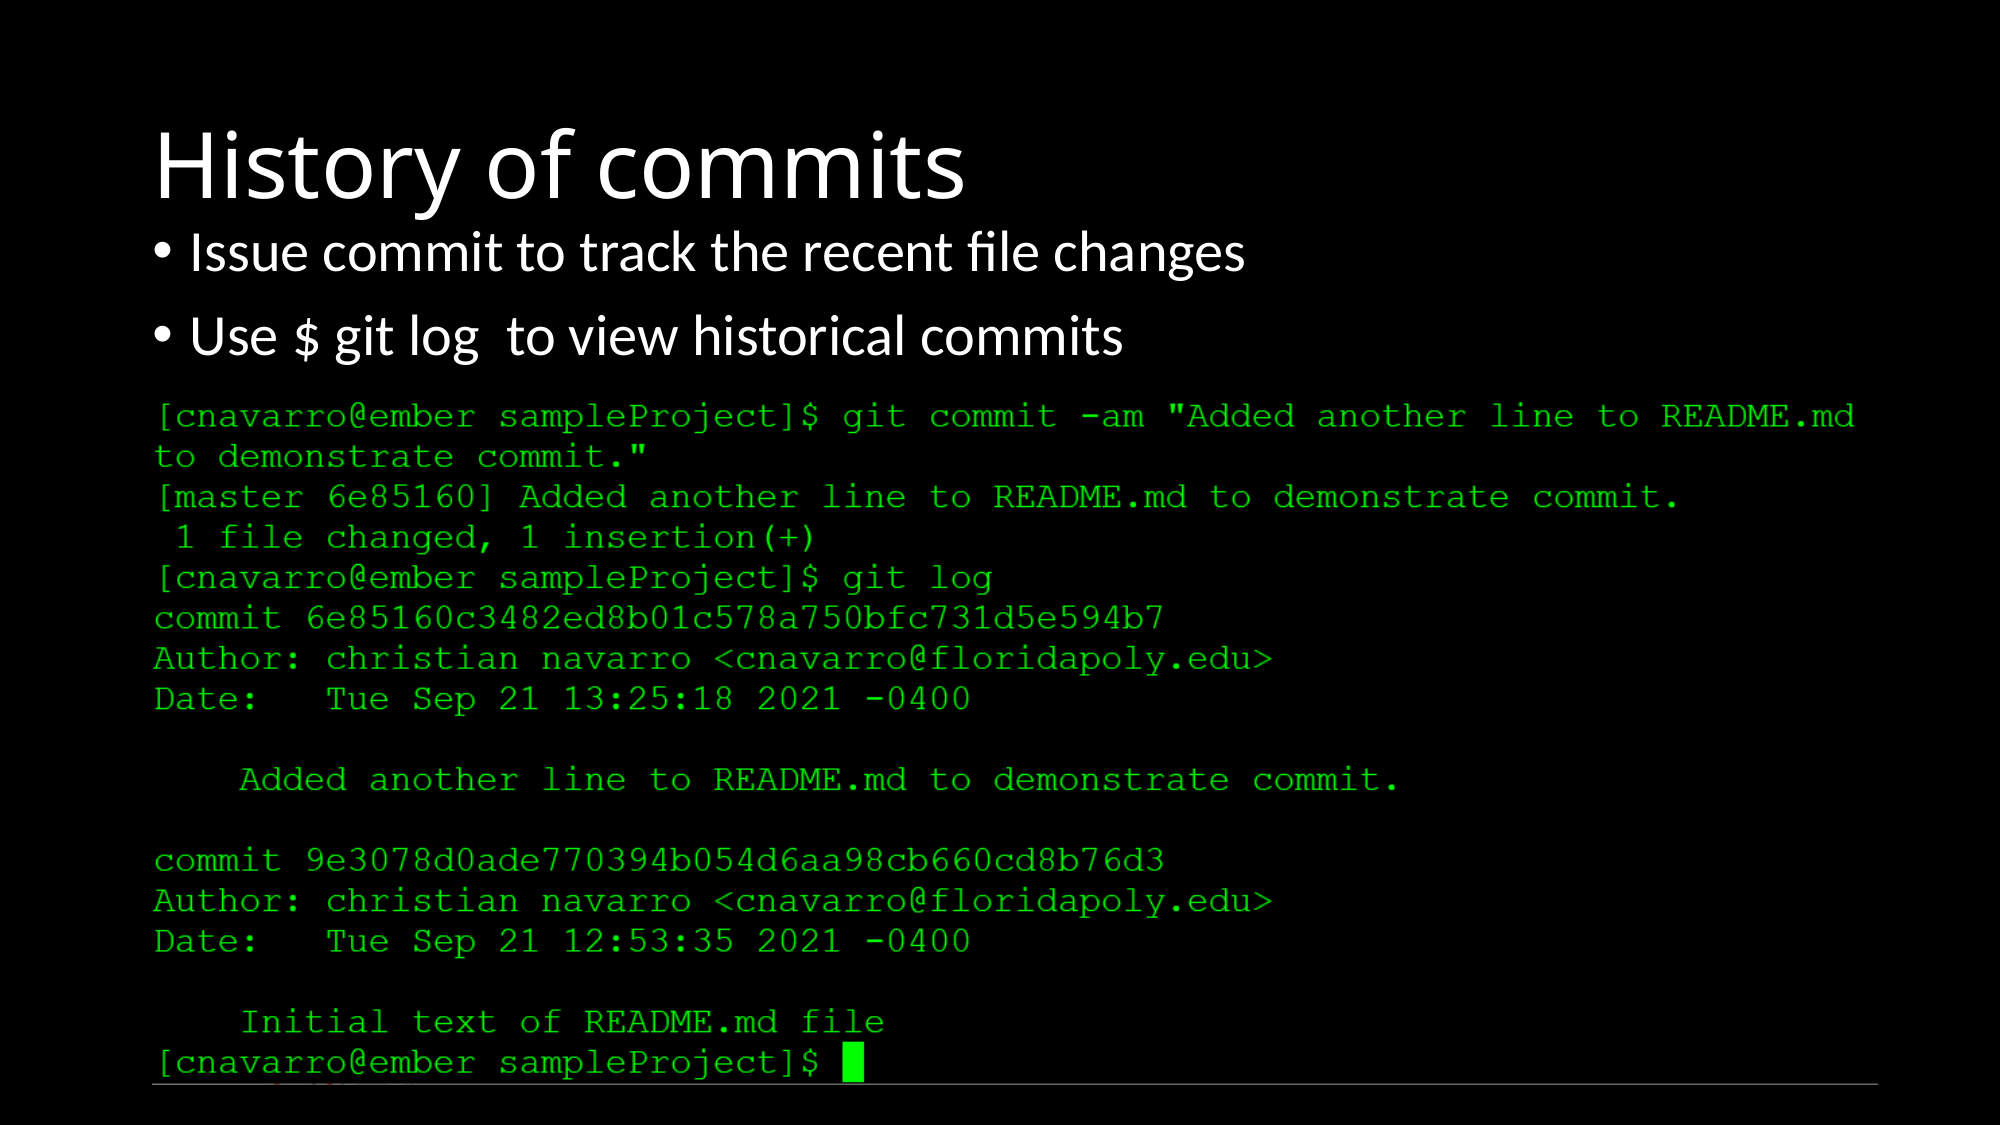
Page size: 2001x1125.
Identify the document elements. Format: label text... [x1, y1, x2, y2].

picture [152, 397, 1878, 1085]
list Issue commit to track the recent file changes Use $ git log to view historical commits [137, 213, 1863, 1014]
title History of commits [137, 59, 1863, 213]
